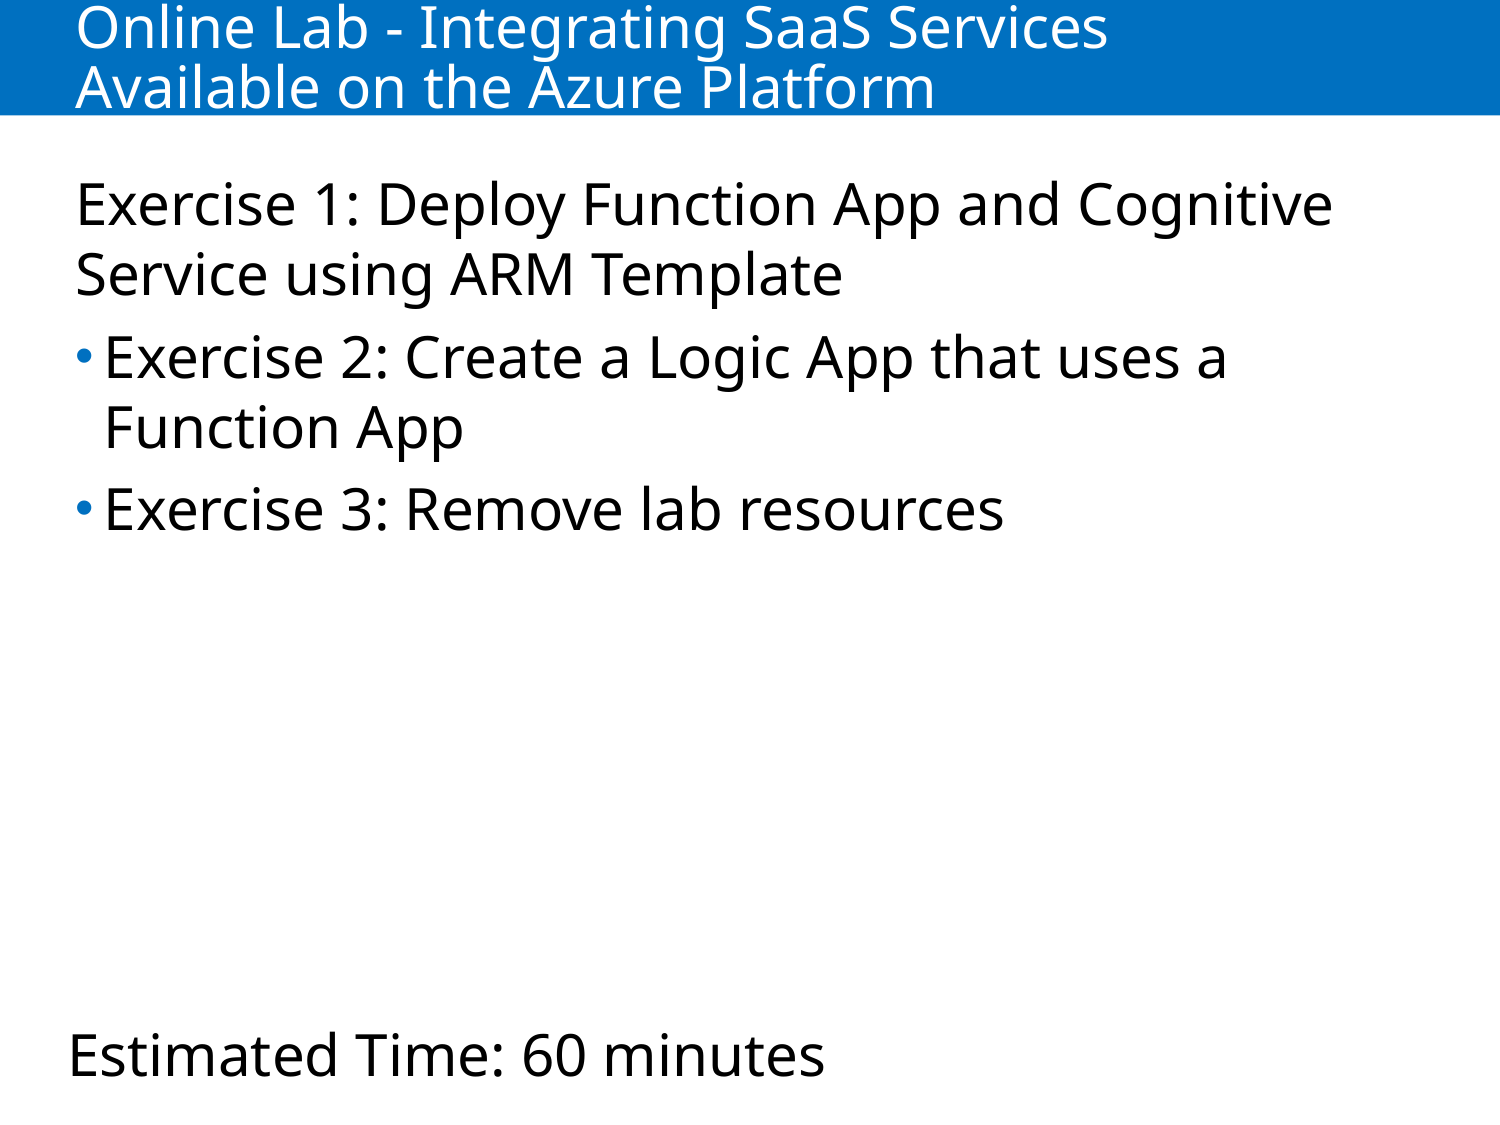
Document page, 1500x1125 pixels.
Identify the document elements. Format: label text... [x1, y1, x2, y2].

text_box Estimated Time: 60 minutes [52, 1011, 841, 1096]
list Exercise 1: Deploy Function App and Cognitive Service using ARM Template Exercise 2: Create a Logic App that uses a Function App Exercise 3: Remove lab resources [74, 167, 1408, 1013]
title Online Lab - Integrating SaaS Services Available on the Azure Platform [75, 0, 1351, 122]
